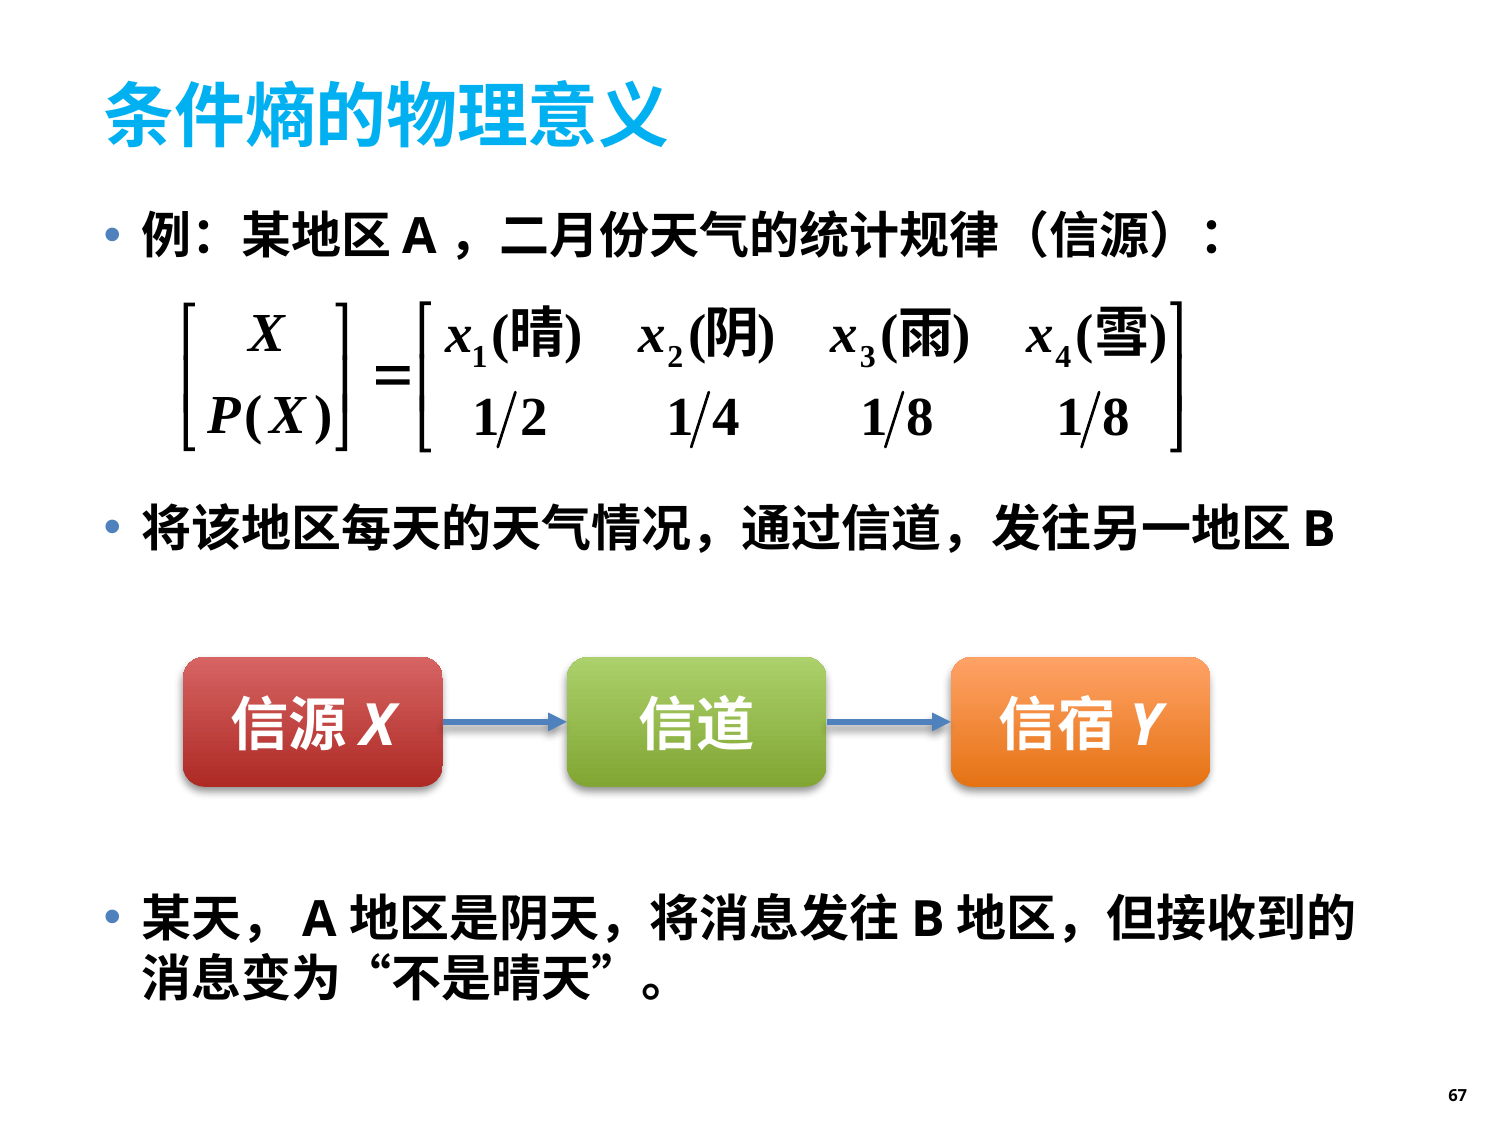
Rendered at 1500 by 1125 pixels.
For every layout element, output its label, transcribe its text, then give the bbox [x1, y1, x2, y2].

slide_number 67 [1379, 1075, 1483, 1118]
text_box 信宿Y [950, 656, 1211, 787]
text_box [170, 290, 1204, 466]
text_box 信源X [182, 656, 443, 787]
text_box 信道 [566, 656, 827, 787]
list 例：某地区A，二月份天气的统计规律（信源）： 将该地区每天的天气情况，通过信道，发往另一地区B 某天，A地区是阴天，将消息发往B地区，但接收到的消息变为“不是晴天”。 [88, 196, 1412, 1024]
title 条件熵的物理意义 [88, 30, 1412, 164]
